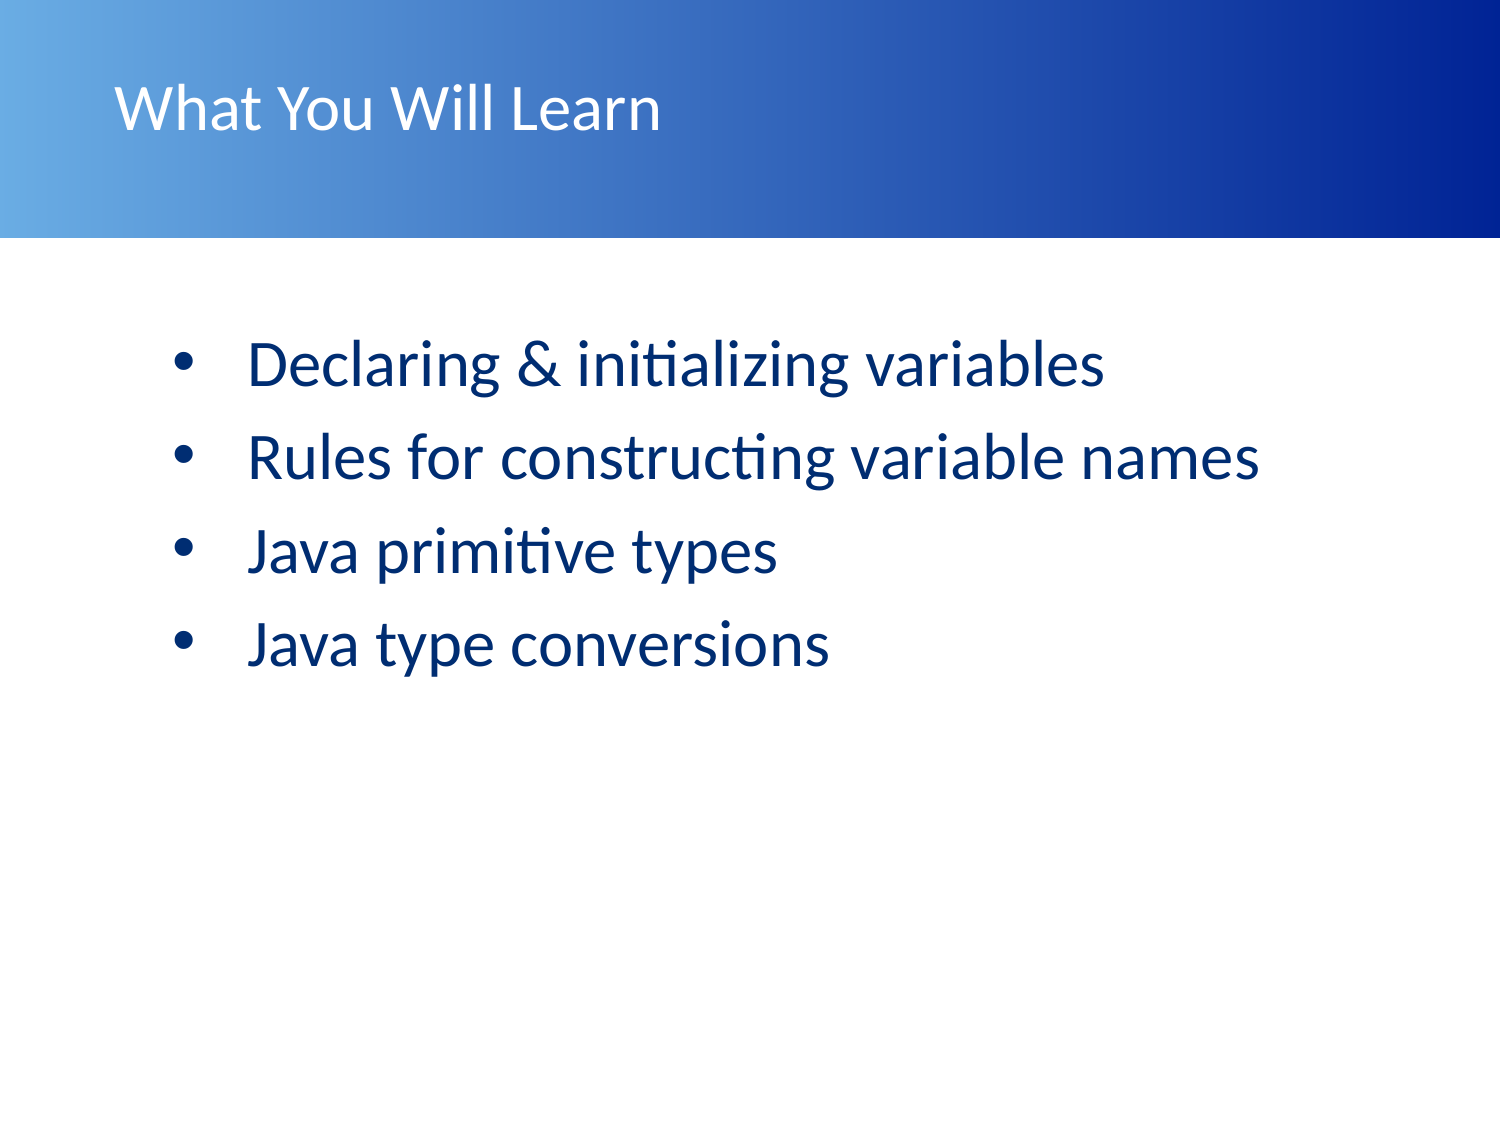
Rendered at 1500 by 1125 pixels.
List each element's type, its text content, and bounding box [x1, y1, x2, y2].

list Declaring & initializing variables Rules for constructing variable names Java primitive types Java type conversions [157, 312, 1345, 650]
title What You Will Learn [99, 57, 1450, 150]
